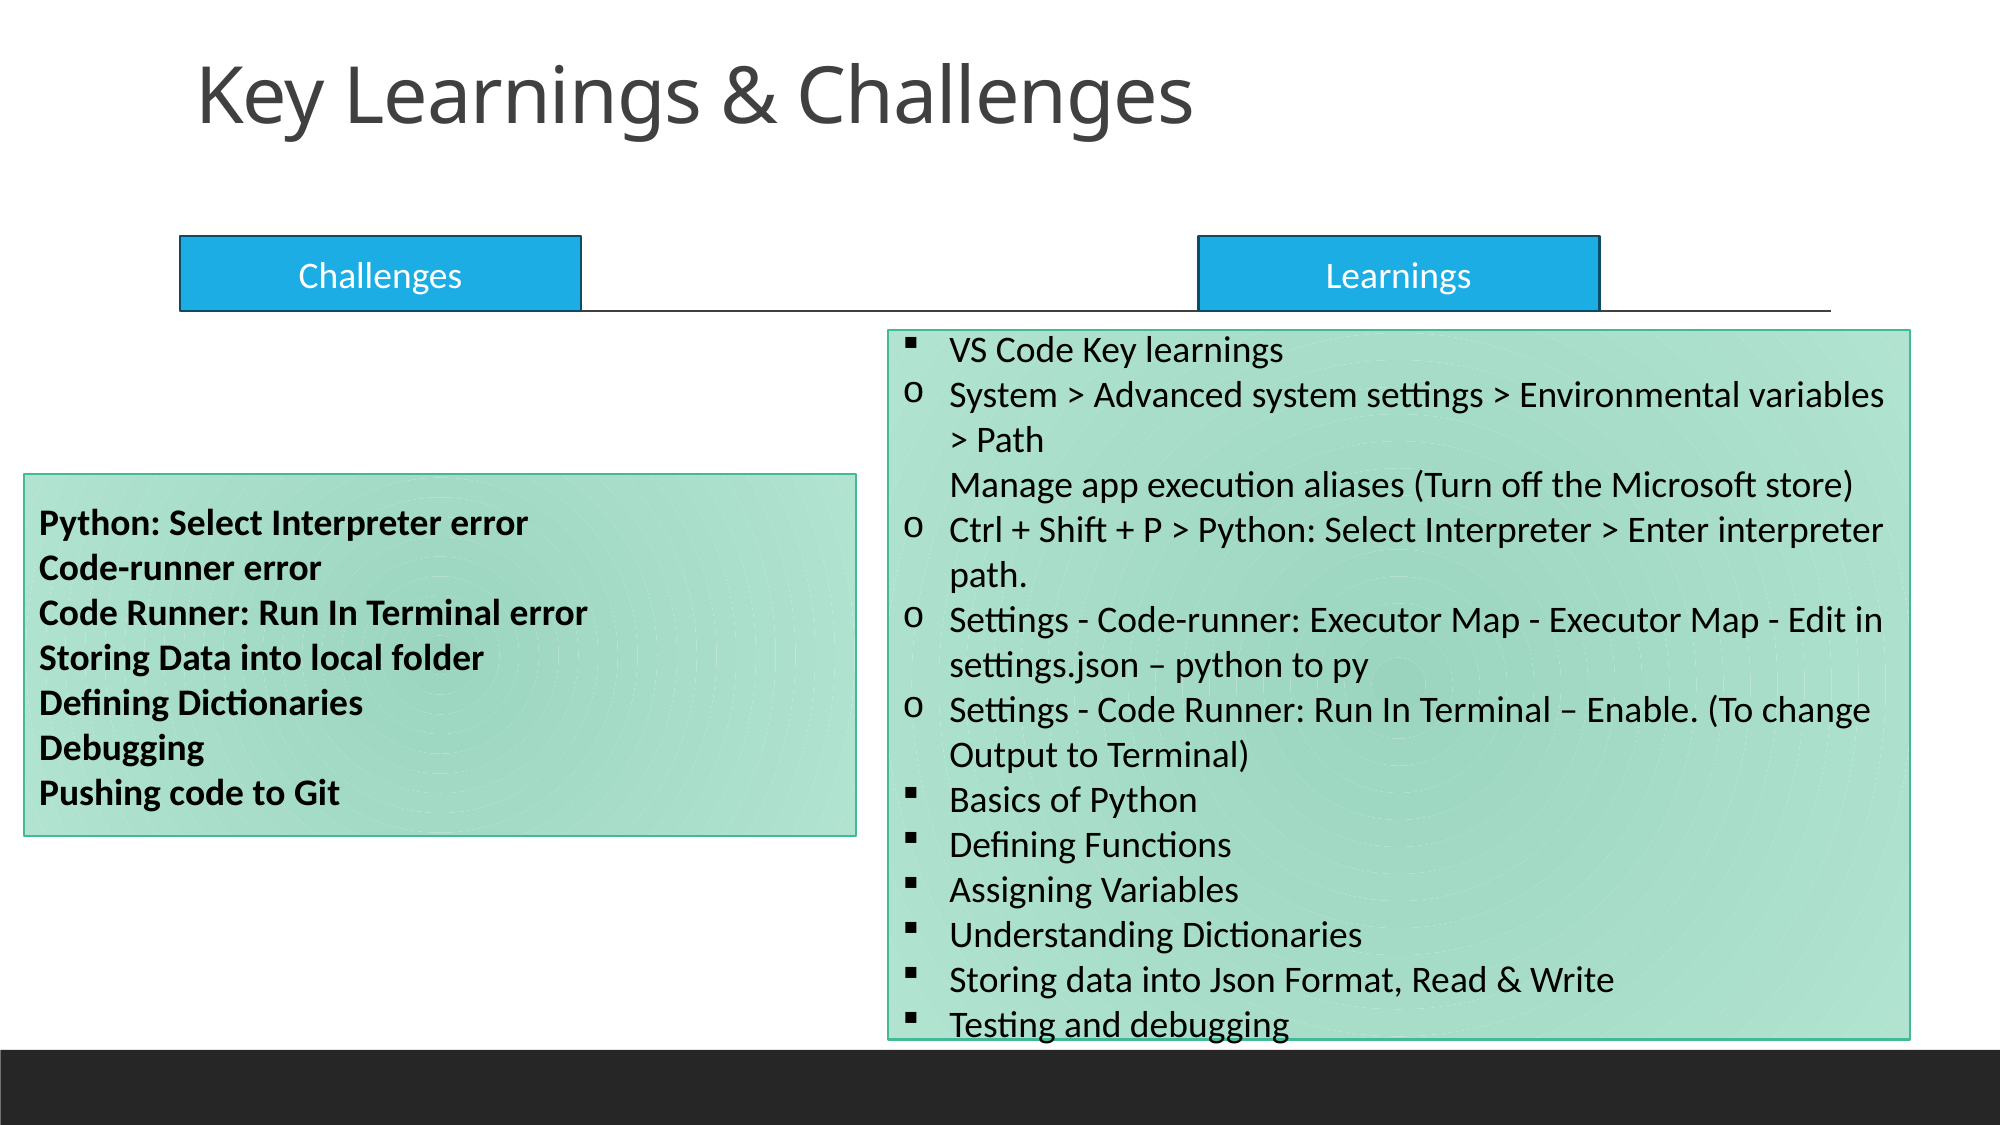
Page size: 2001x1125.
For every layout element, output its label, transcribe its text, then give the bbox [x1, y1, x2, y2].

text_box Challenges [179, 235, 582, 312]
title Key Learnings & Challenges [180, 47, 1830, 149]
text_box VS Code Key learnings System > Advanced system settings > Environmental variables > Path Manage app execution aliases (Turn off the Microsoft store) Ctrl + Shift + P > Python: Select Interpreter > Enter interpreter path. Settings - Code-runner: Executor Map - Executor Map - Edit in settings.json – python to py Settings - Code Runner: Run In Terminal – Enable. (To change Output to Terminal) Basics of Python Defining Functions Assigning Variables Understanding Dictionaries Storing data into Json Format, Read & Write Testing and debugging [887, 329, 1911, 1041]
text_box Python: Select Interpreter error Code-runner error Code Runner: Run In Terminal error Storing Data into local folder Defining Dictionaries Debugging Pushing code to Git [23, 473, 857, 837]
text_box Learnings [1197, 235, 1601, 312]
